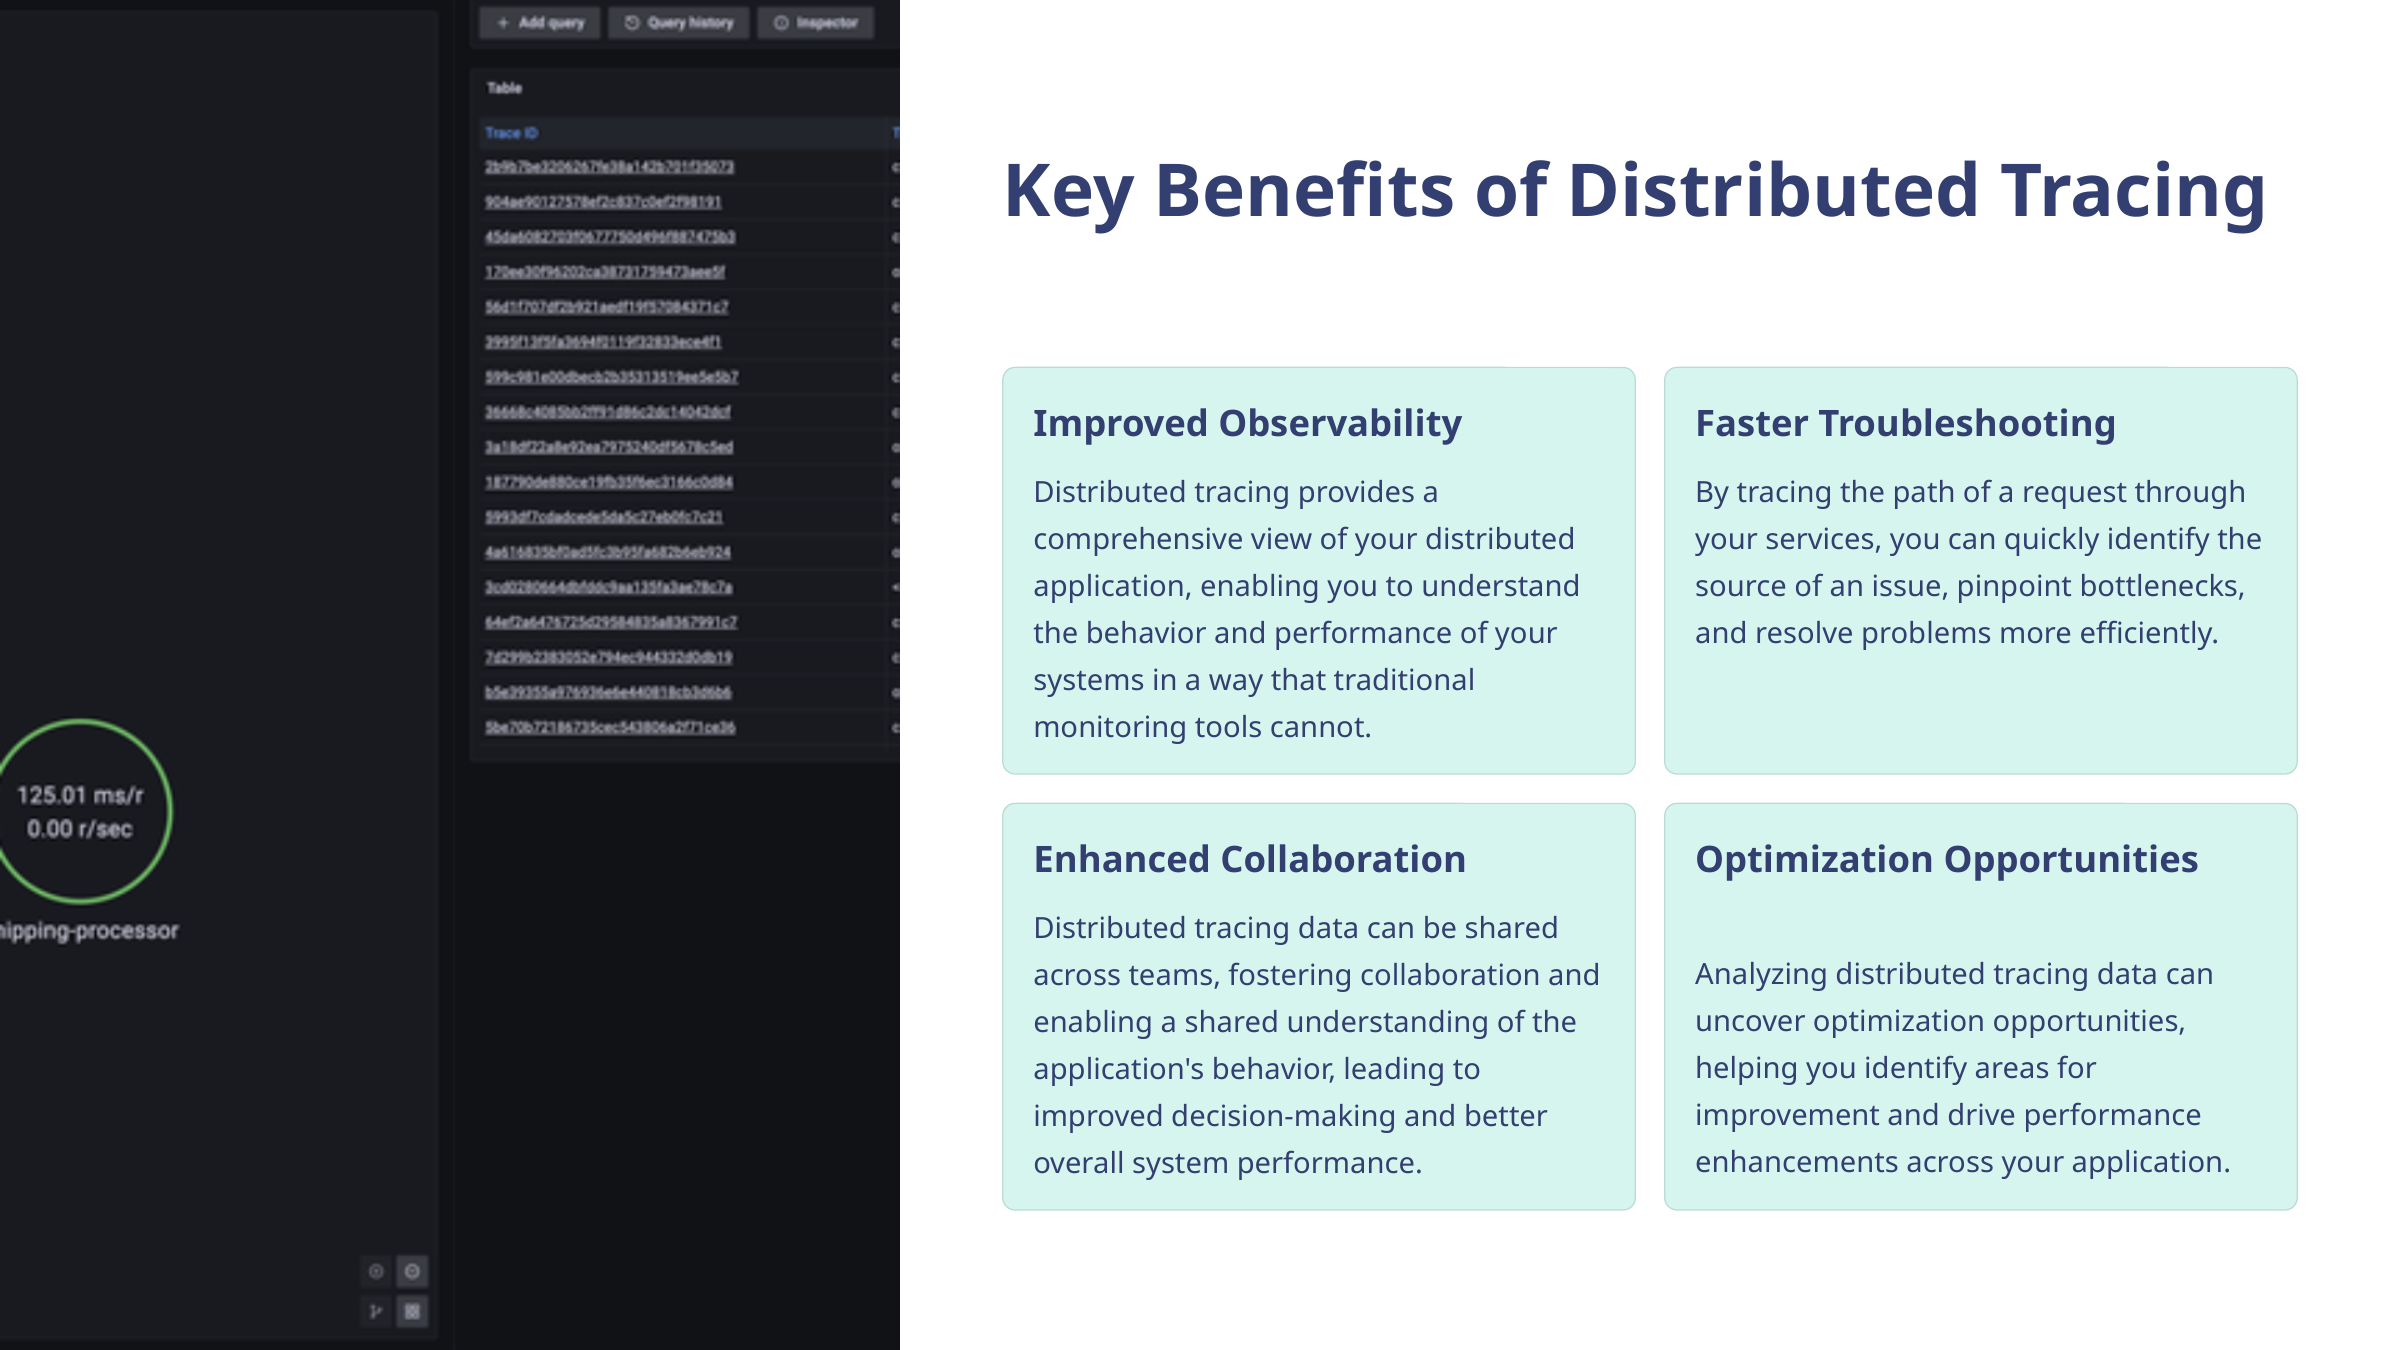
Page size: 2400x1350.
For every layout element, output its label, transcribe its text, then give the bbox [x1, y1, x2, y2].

text_box Enhanced Collaboration [1033, 834, 1591, 880]
text_box Improved Observability [1033, 398, 1574, 444]
text_box Analyzing distributed tracing data can uncover optimization opportunities, helping you identify areas for improvement and drive performance enhancements across your application. [1695, 943, 2267, 1179]
picture [0, 0, 900, 1350]
text_box By tracing the path of a request through your services, you can quickly identify the source of an issue, pinpoint bottlenecks, and resolve problems more efficiently. [1695, 461, 2267, 650]
text_box Faster Troubleshooting [1695, 398, 2237, 444]
text_box Optimization Opportunities [1695, 833, 2267, 926]
text_box Key Benefits of Distributed Tracing [1002, 139, 2298, 324]
text_box [1664, 367, 2298, 775]
text_box [1002, 367, 1636, 775]
text_box [1664, 803, 2298, 1211]
text_box Distributed tracing provides a comprehensive view of your distributed application, enabling you to understand the behavior and performance of your systems in a way that traditional monitoring tools cannot. [1033, 461, 1605, 744]
text_box Distributed tracing data can be shared across teams, fostering collaboration and enabling a shared understanding of the application's behavior, leading to improved decision-making and better overall system performance. [1033, 897, 1605, 1180]
text_box [1002, 803, 1636, 1211]
